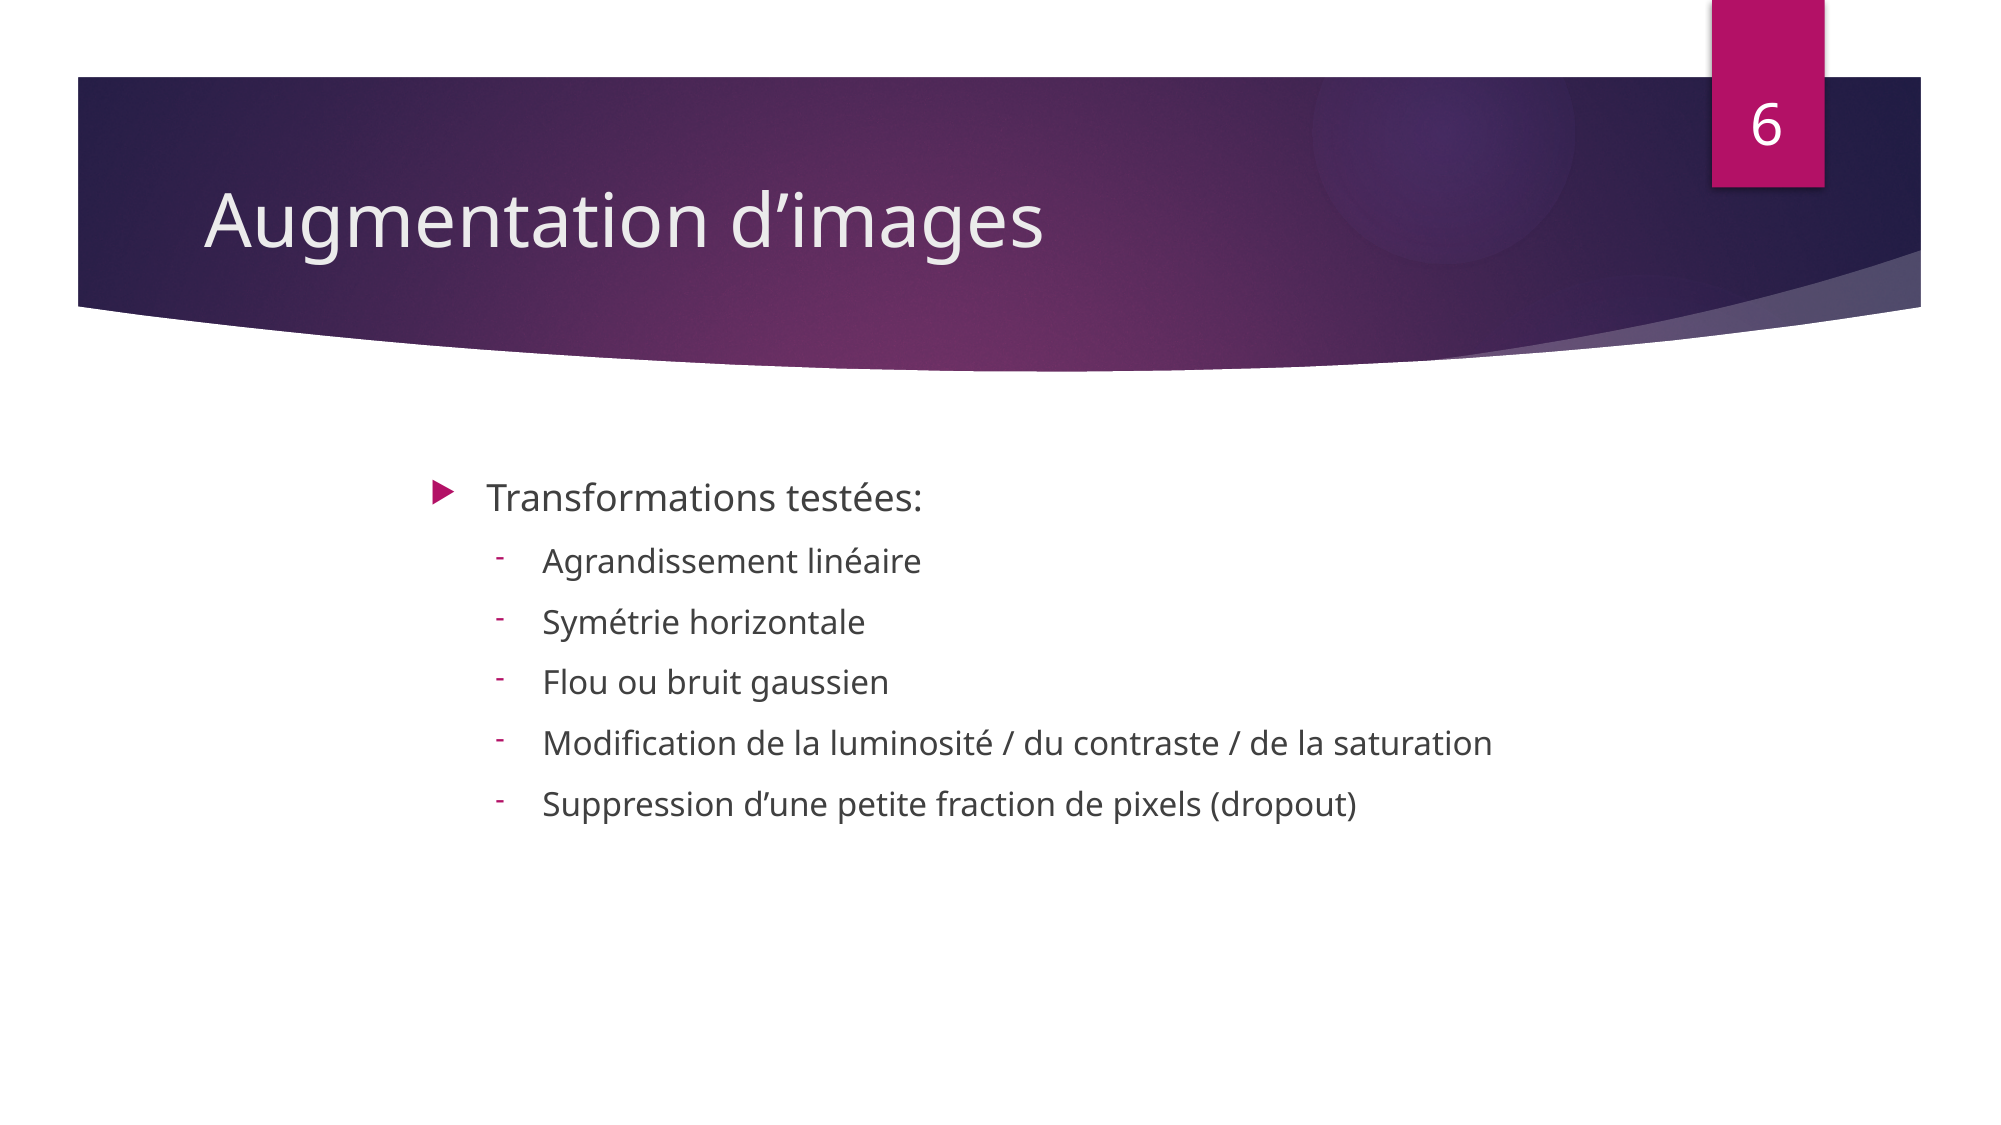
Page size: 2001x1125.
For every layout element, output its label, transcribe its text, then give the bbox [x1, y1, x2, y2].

list Transformations testées: Agrandissement linéaire Symétrie horizontale Flou ou bruit gaussien Modification de la luminosité / du contraste / de la saturation Suppression d’une petite fraction de pixels (dropout) [414, 466, 2000, 1028]
title Augmentation d’images [189, 159, 1627, 276]
slide_number 6 [1698, 48, 1836, 175]
